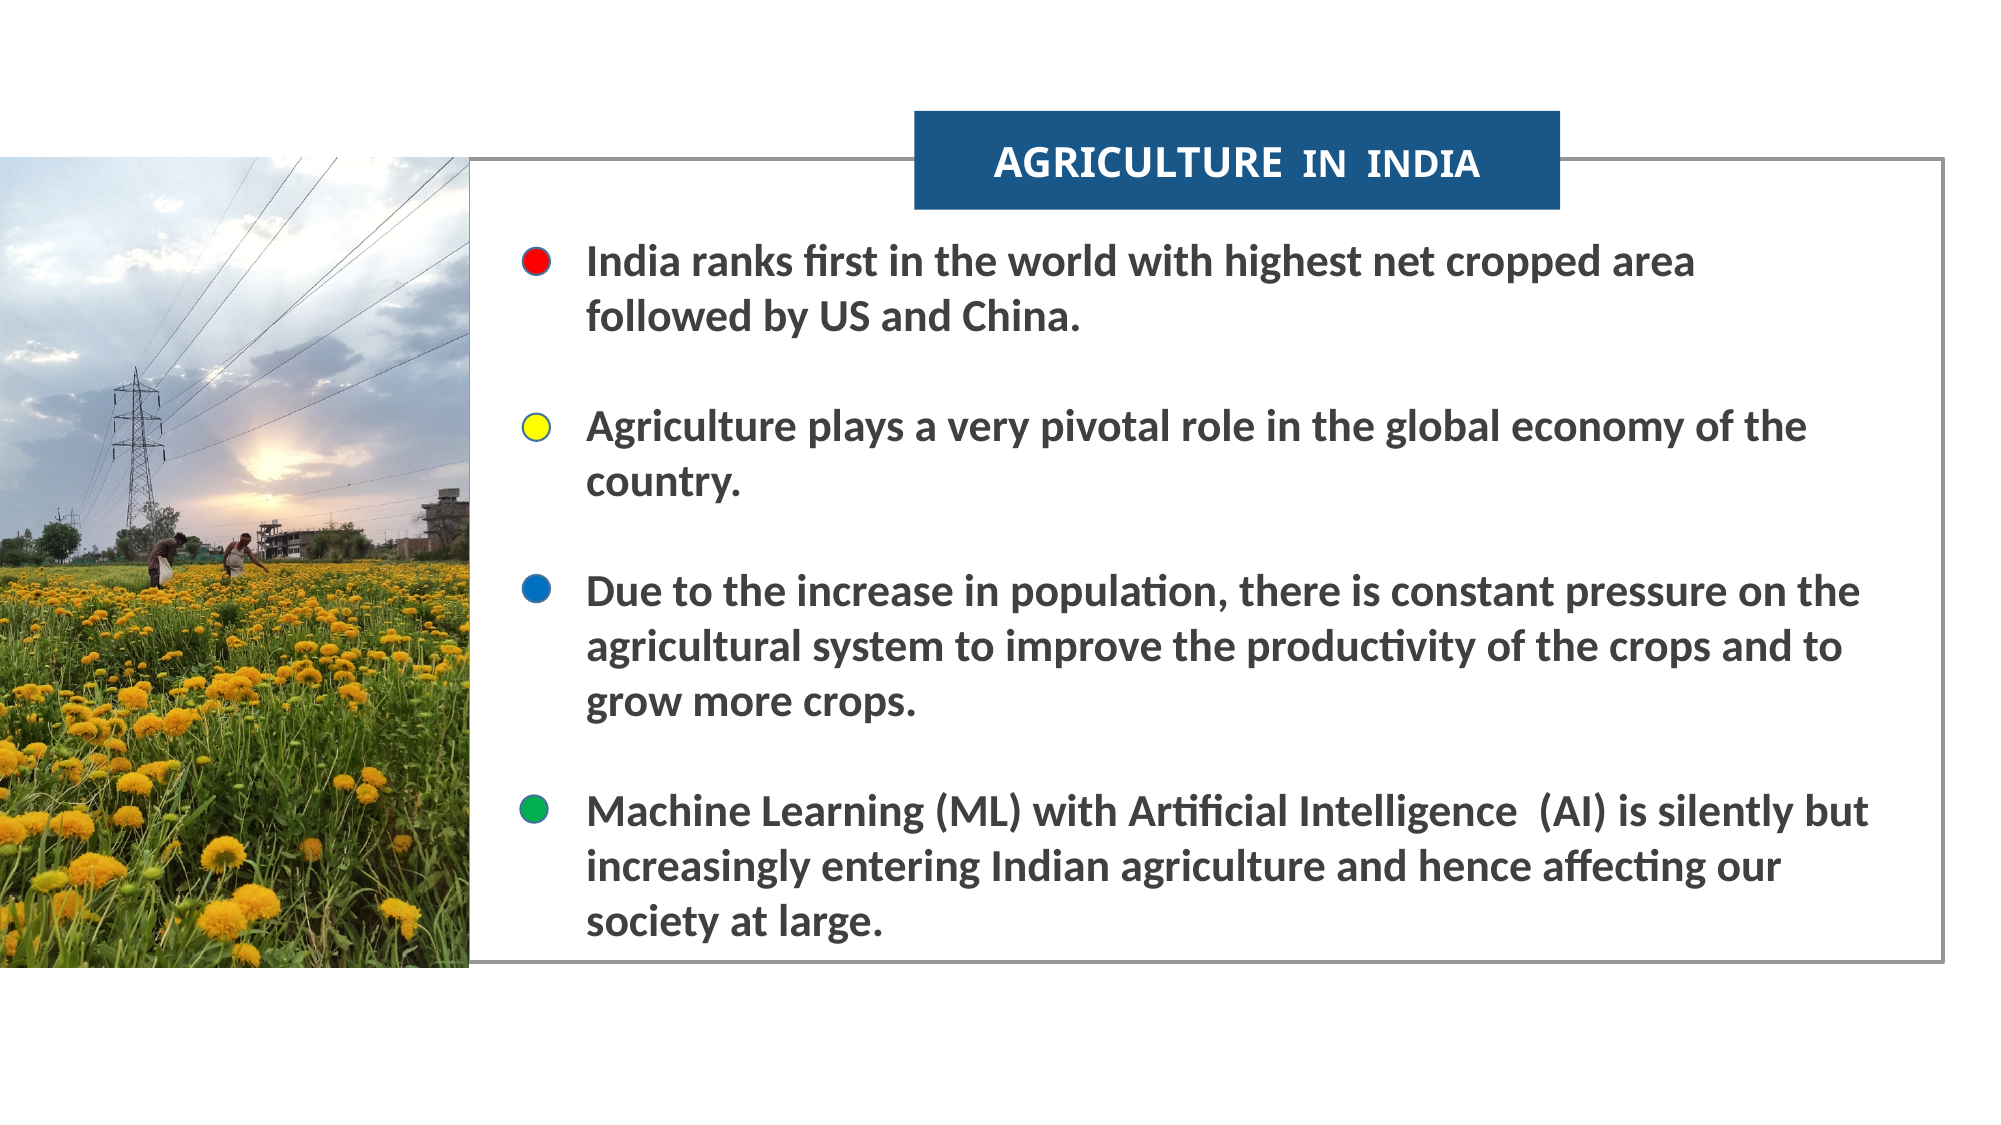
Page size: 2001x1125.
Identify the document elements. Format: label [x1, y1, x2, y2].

text_box [467, 110, 1944, 963]
picture [0, 157, 469, 968]
